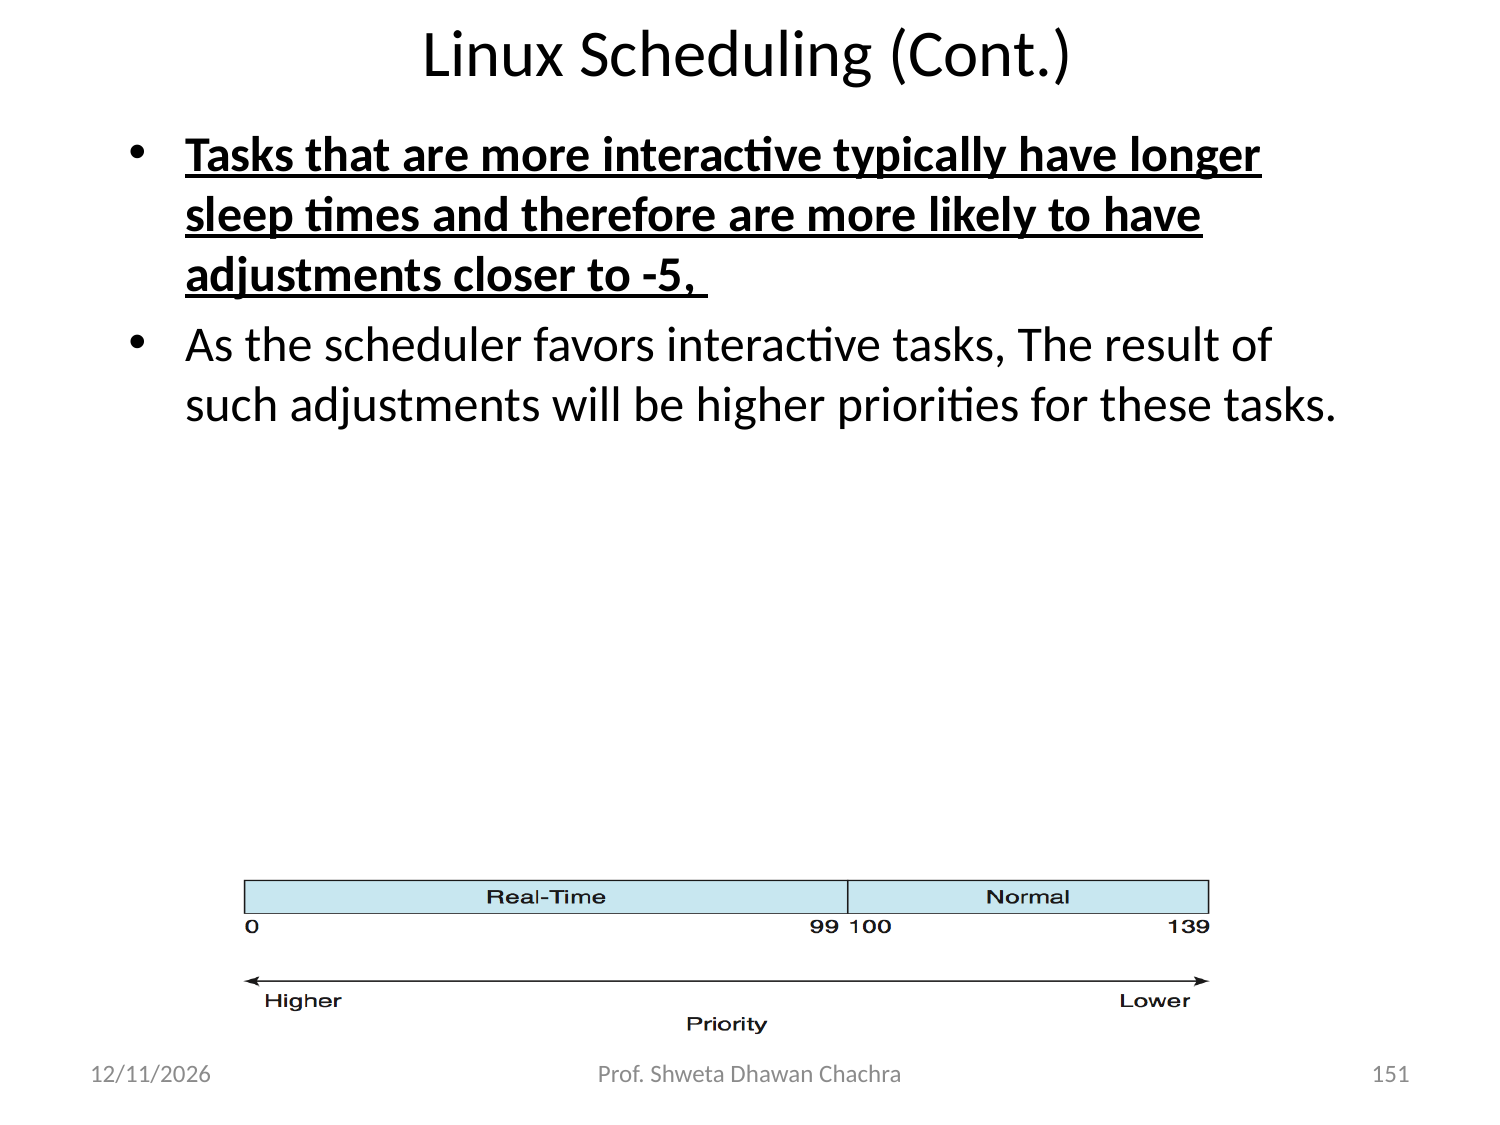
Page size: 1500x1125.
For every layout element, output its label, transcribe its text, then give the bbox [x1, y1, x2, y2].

picture [229, 869, 1229, 1042]
footer Prof. Shweta Dhawan Chachra [512, 1050, 988, 1103]
title Linux Scheduling (Cont.) [72, 2, 1423, 97]
slide_number 151 [1074, 1042, 1425, 1103]
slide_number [75, 1042, 425, 1103]
list Tasks that are more interactive typically have longer sleep times and therefore are more likely to have adjustments closer to -5, As the scheduler favors interactive tasks, The result of such adjustments will be higher priorities for these tasks. [113, 113, 1392, 857]
